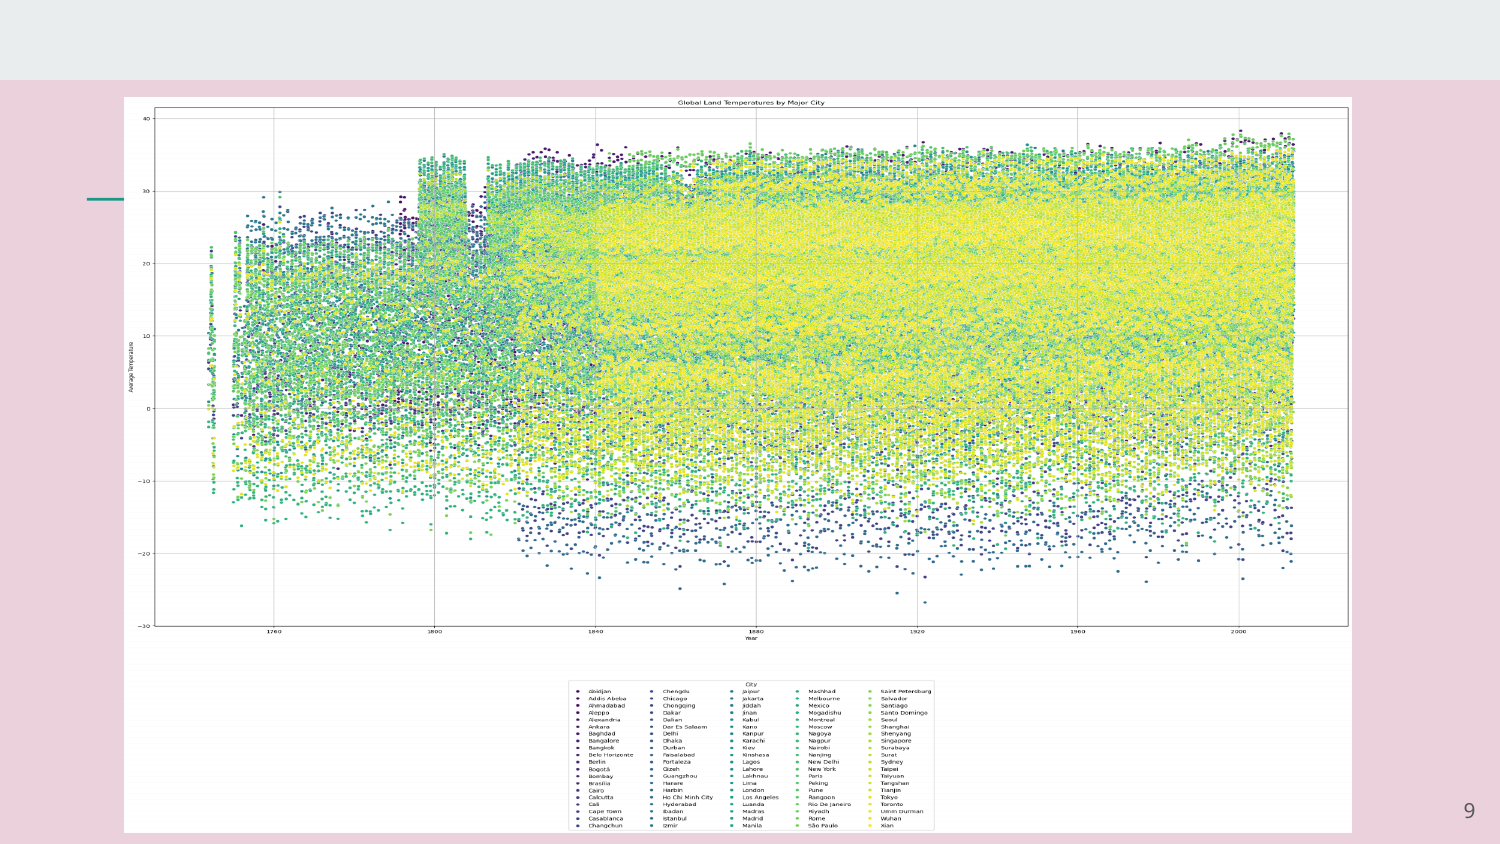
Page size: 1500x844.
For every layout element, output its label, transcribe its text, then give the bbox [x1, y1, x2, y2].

slide_number ‹#› [1400, 779, 1491, 844]
picture [124, 97, 1353, 833]
